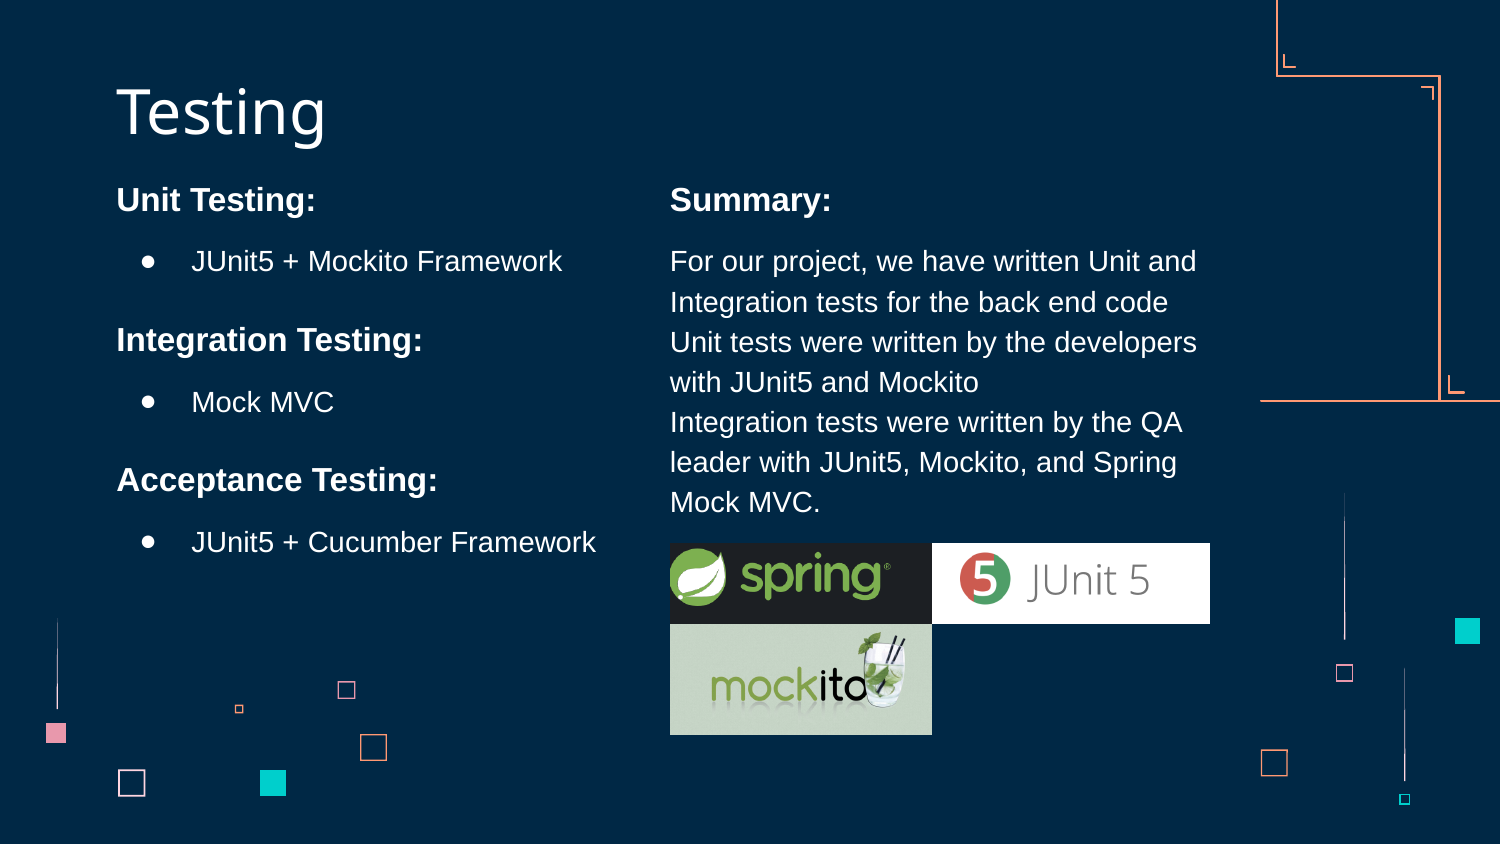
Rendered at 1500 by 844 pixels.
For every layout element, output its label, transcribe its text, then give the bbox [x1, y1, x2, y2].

picture [670, 543, 1211, 735]
list Unit Testing: JUnit5 + Mockito Framework Integration Testing: Mock MVC Acceptance Testing: JUnit5 + Cucumber Framework [101, 163, 655, 750]
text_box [1260, 0, 1500, 402]
title Testing [101, 67, 697, 163]
list Summary: For our project, we have written Unit and Integration tests for the back end code Unit tests were written by the developers with JUnit5 and Mockito Integration tests were written by the QA leader with JUnit5, Mockito, and Spring Mock MVC. [655, 162, 1261, 750]
